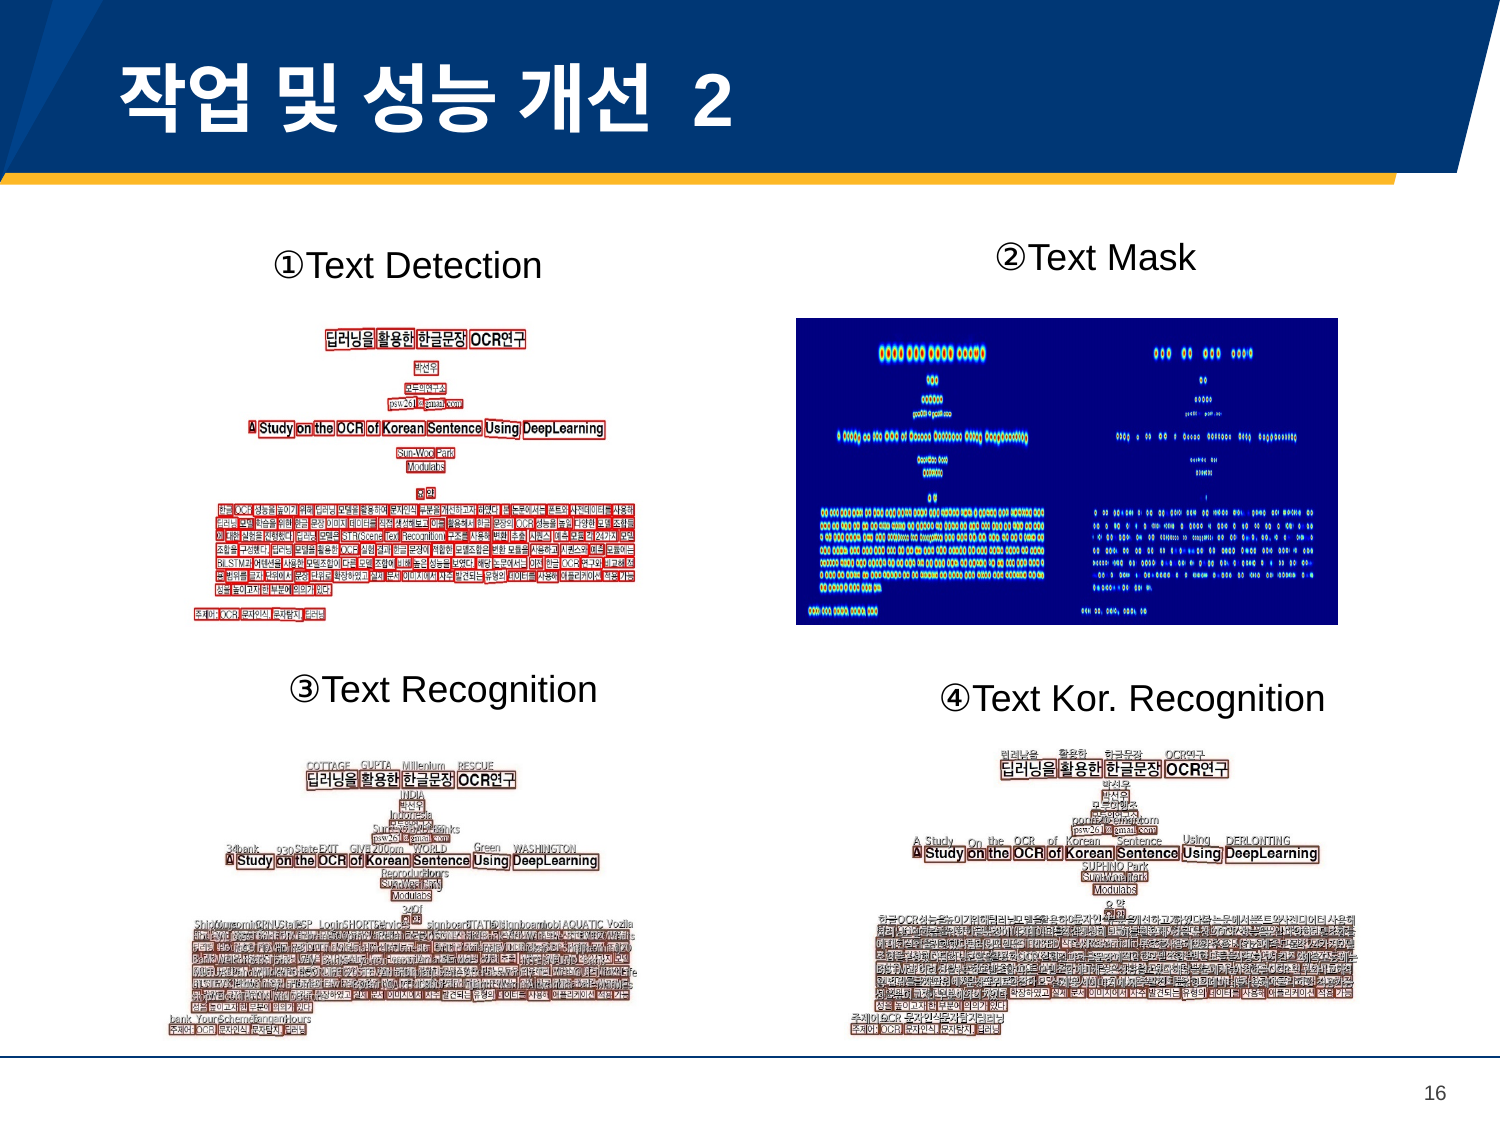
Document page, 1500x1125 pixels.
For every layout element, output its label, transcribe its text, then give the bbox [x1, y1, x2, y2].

picture [796, 318, 1338, 625]
text_box ④Text Kor. Recognition [923, 667, 1341, 727]
picture [147, 746, 673, 1041]
text_box ③Text Recognition [273, 657, 613, 718]
picture [827, 734, 1400, 1041]
slide_number 16 [1366, 1061, 1462, 1122]
title 작업 및 성능 개선 2 [103, 22, 1397, 171]
picture [172, 302, 676, 627]
text_box ①Text Detection [257, 233, 558, 294]
text_box ②Text Mask [979, 225, 1212, 285]
